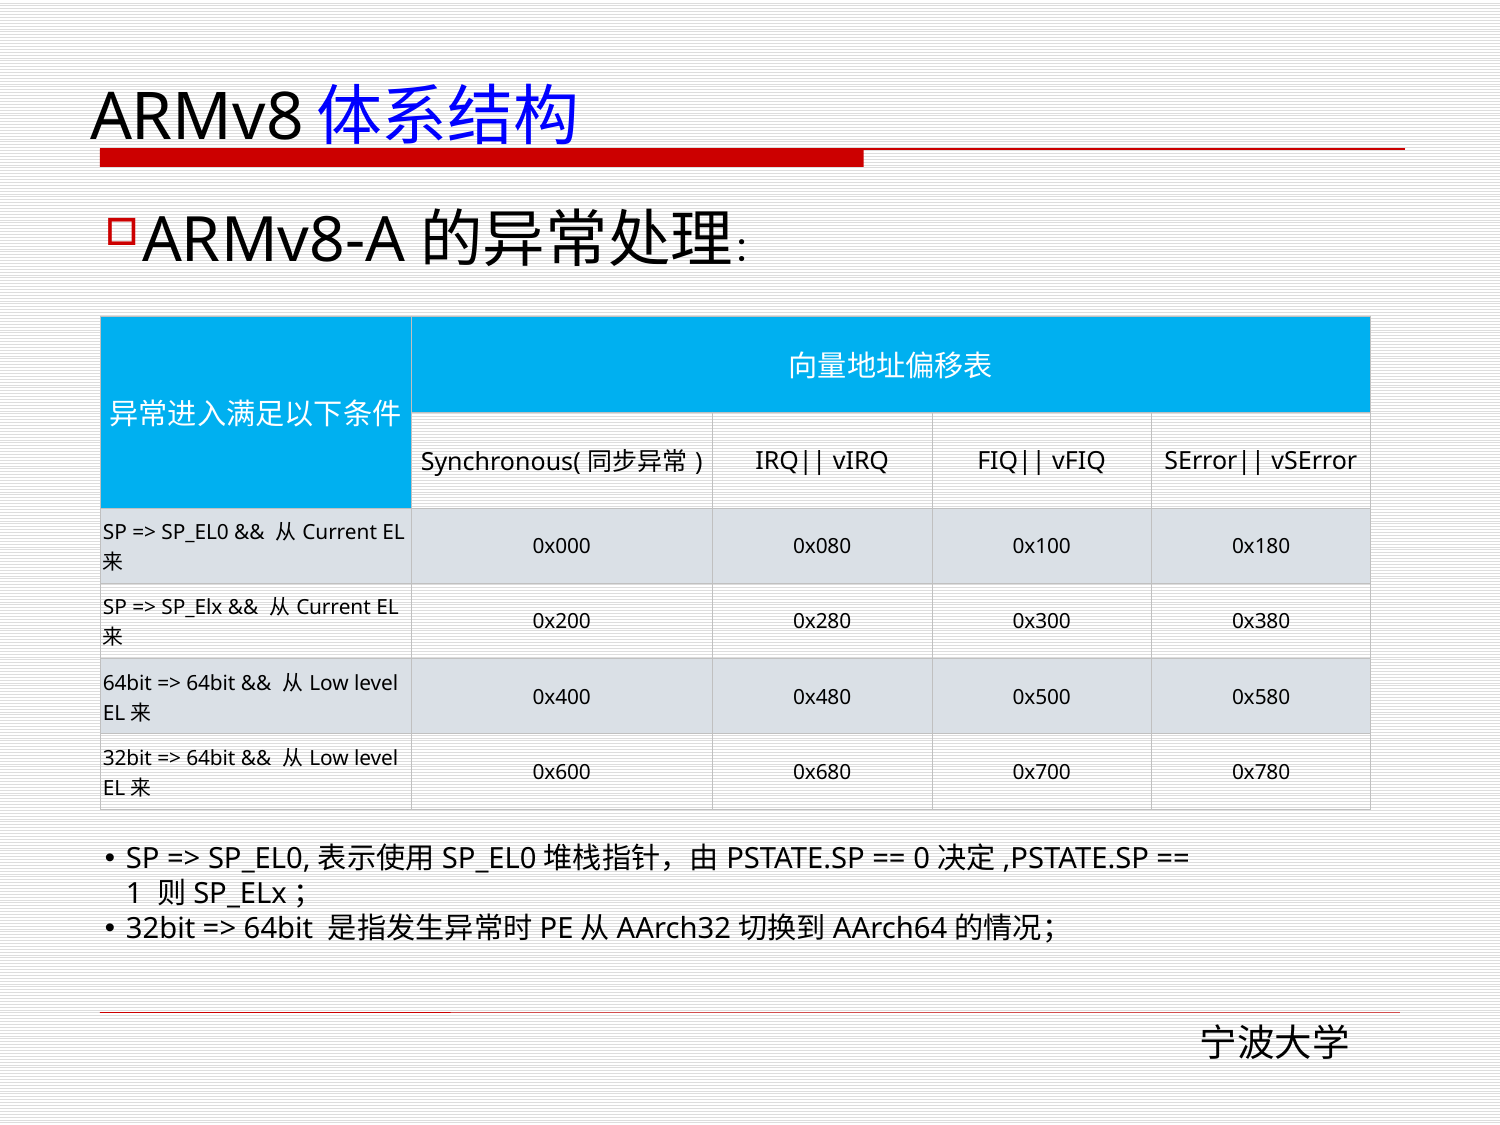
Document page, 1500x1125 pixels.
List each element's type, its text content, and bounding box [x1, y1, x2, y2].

table_cell 0x000 [412, 509, 712, 583]
table_cell 0x280 [713, 584, 932, 658]
table_cell 0x400 [412, 659, 712, 733]
table_cell SP => SP_Elx && 从Current EL来 [101, 584, 411, 658]
title ARMv8体系结构 [90, 73, 1410, 154]
table_cell 0x300 [933, 584, 1151, 658]
table_cell Synchronous(同步异常) [412, 413, 712, 508]
table_cell 32bit => 64bit && 从Low level EL来 [101, 734, 411, 809]
table_cell SError|| vSError [1152, 413, 1370, 508]
table_cell 0x600 [412, 734, 712, 809]
table_cell 0x480 [713, 659, 932, 733]
table_cell 0x680 [713, 734, 932, 809]
table_header 向量地址偏移表 [412, 317, 1370, 412]
table_header 异常进入满足以下条件 [101, 317, 411, 508]
table_cell FIQ|| vFIQ [933, 413, 1151, 508]
table_cell 0x100 [933, 509, 1151, 583]
table_cell 0x580 [1152, 659, 1370, 733]
text_box SP => SP_EL0,表示使用SP_EL0堆栈指针，由PSTATE.SP == 0决定,PSTATE.SP == 1 则SP_ELx； 32bit => 64bit 是指发生异常时PE从AArch32切换到AArch64的情况； [90, 832, 1242, 952]
table_cell 0x500 [933, 659, 1151, 733]
table_cell 0x780 [1152, 734, 1370, 809]
table_cell 0x380 [1152, 584, 1370, 658]
list ARMv8-A的异常处理： [90, 224, 1410, 277]
table_cell 0x180 [1152, 509, 1370, 583]
table_cell SP => SP_EL0 && 从Current EL来 [101, 509, 411, 583]
table_cell 0x200 [412, 584, 712, 658]
table_cell 64bit => 64bit && 从Low level EL来 [101, 659, 411, 733]
table_cell IRQ|| vIRQ [713, 413, 932, 508]
table_cell 0x700 [933, 734, 1151, 809]
table_cell 0x080 [713, 509, 932, 583]
